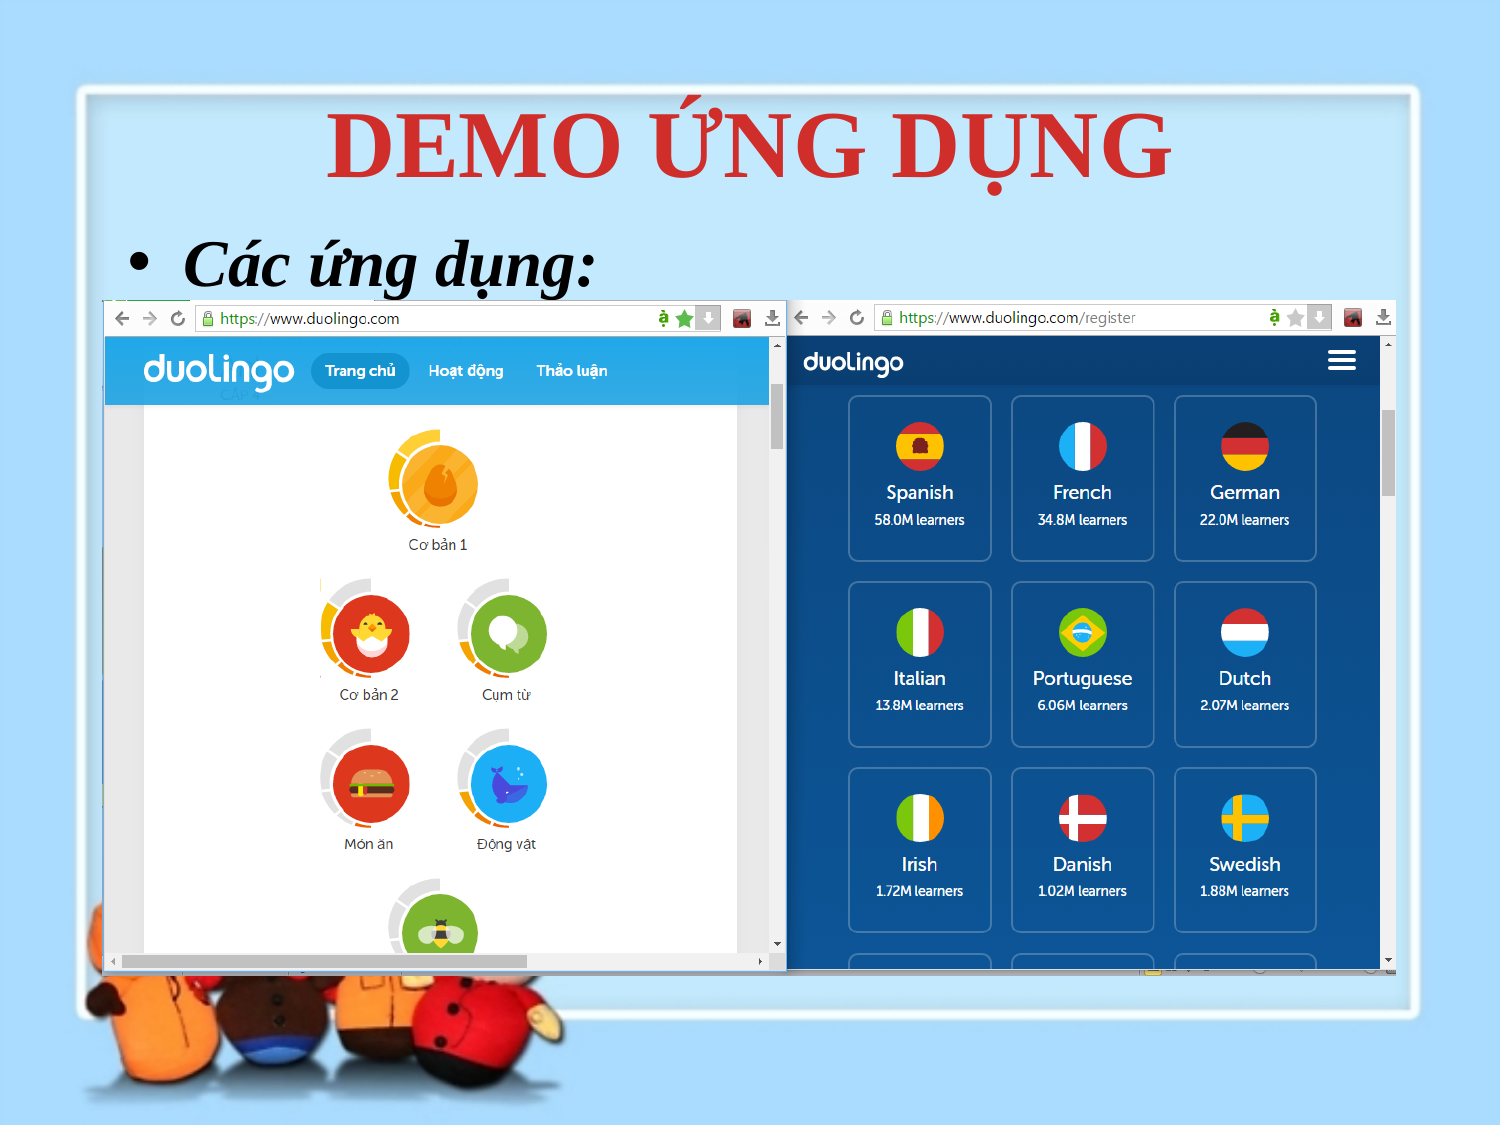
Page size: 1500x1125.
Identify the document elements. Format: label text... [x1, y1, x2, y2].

picture [0, 0, 1500, 1125]
list Các ứng dụng: [112, 212, 1388, 298]
title DEMO ỨNG DỤNG [75, 45, 1425, 233]
